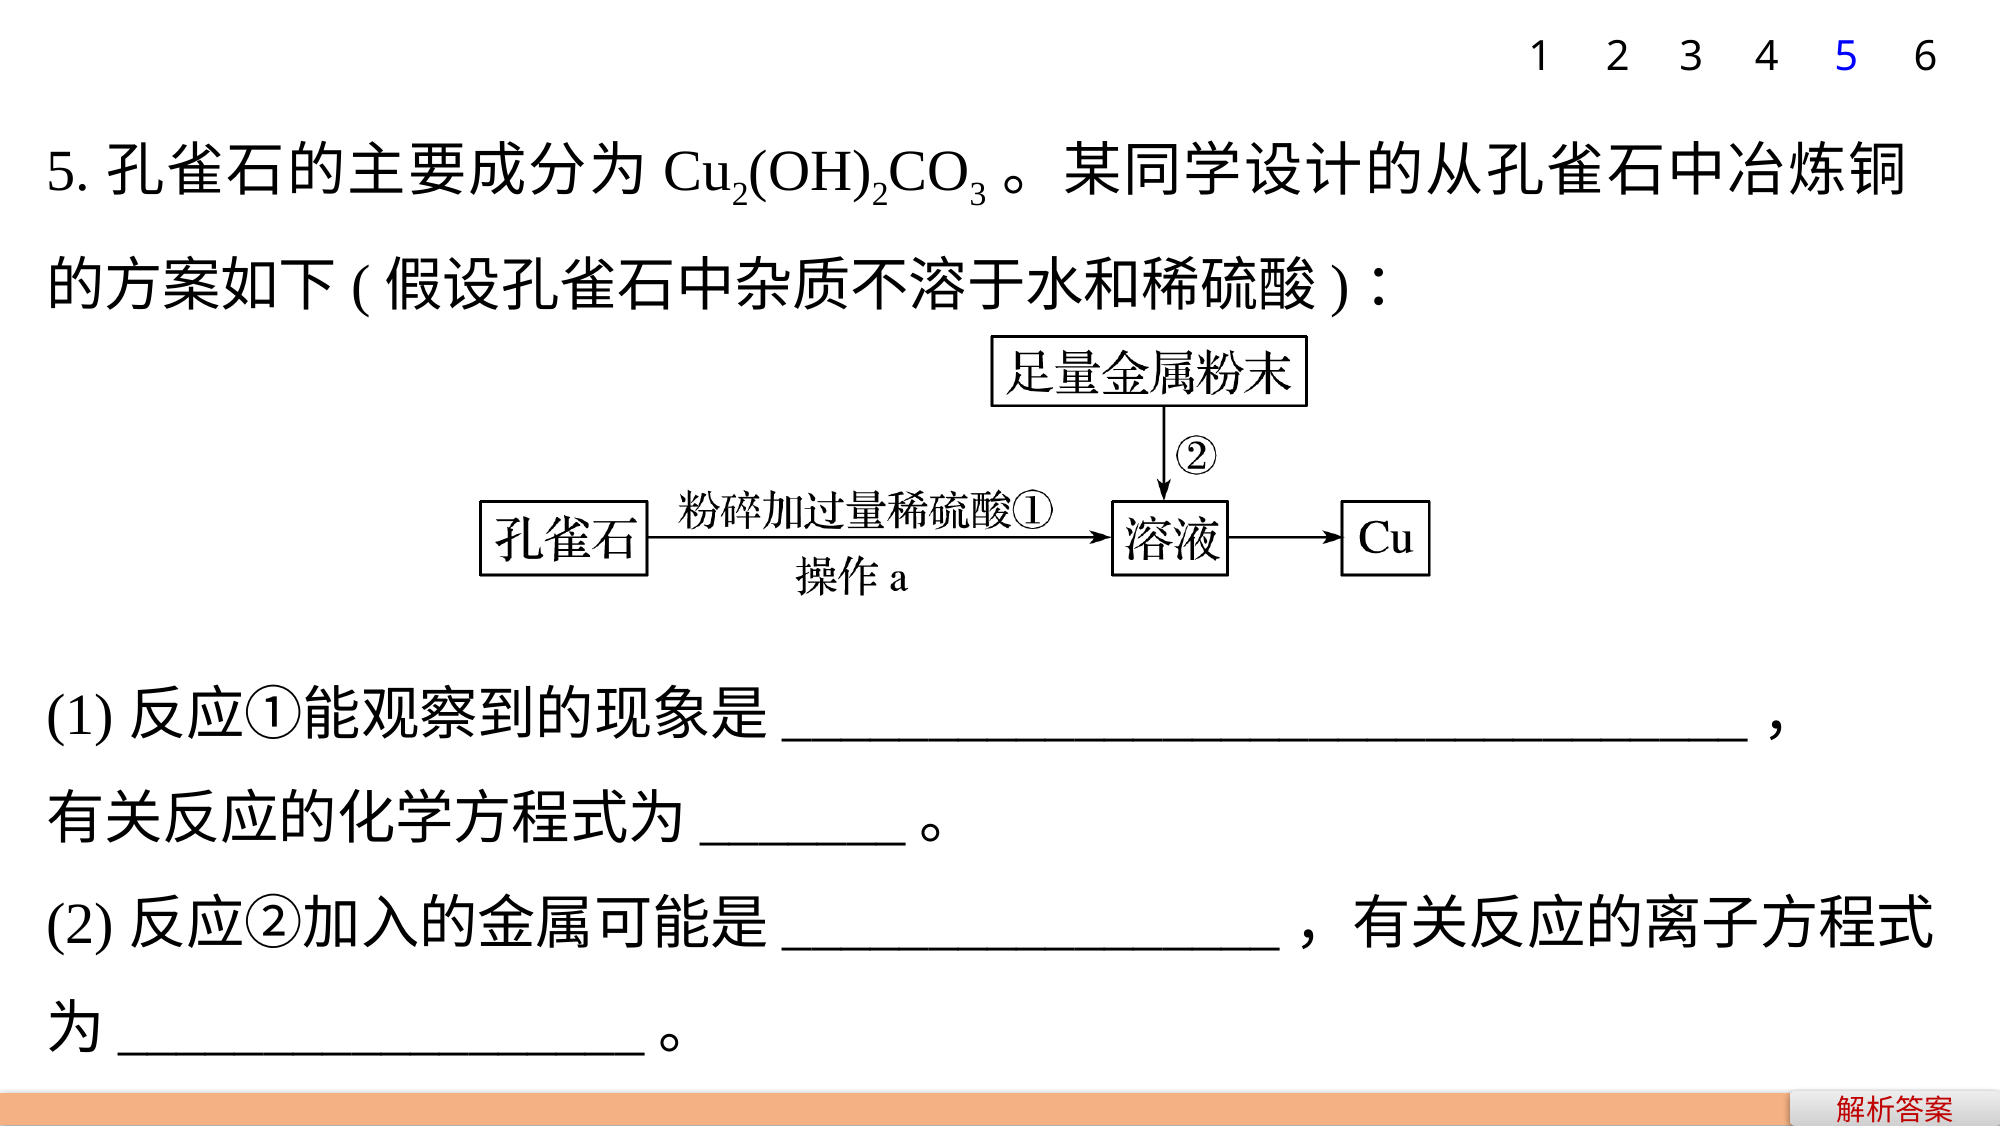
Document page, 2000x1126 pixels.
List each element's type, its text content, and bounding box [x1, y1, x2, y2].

text_box 6 [1893, 6, 1959, 101]
text_box 5.孔雀石的主要成分为Cu2(OH)2CO3。某同学设计的从孔雀石中冶炼铜的方案如下(假设孔雀石中杂质不溶于水和稀硫酸)： [31, 85, 1922, 325]
picture [468, 327, 1441, 606]
text_box (1)反应①能观察到的现象是_________________________________， 有关反应的化学方程式为_______。 (2)反应②加入的金属可能是_________________，有关反应的离子方程式 为__________________。 [31, 633, 1960, 1068]
text_box [0, 1092, 1787, 1126]
text_box 1 [1507, 6, 1573, 101]
text_box 解析答案 [1788, 1089, 2000, 1126]
text_box 2 [1587, 6, 1649, 101]
text_box 4 [1734, 6, 1800, 101]
text_box 5 [1813, 6, 1879, 101]
text_box 3 [1662, 6, 1720, 101]
